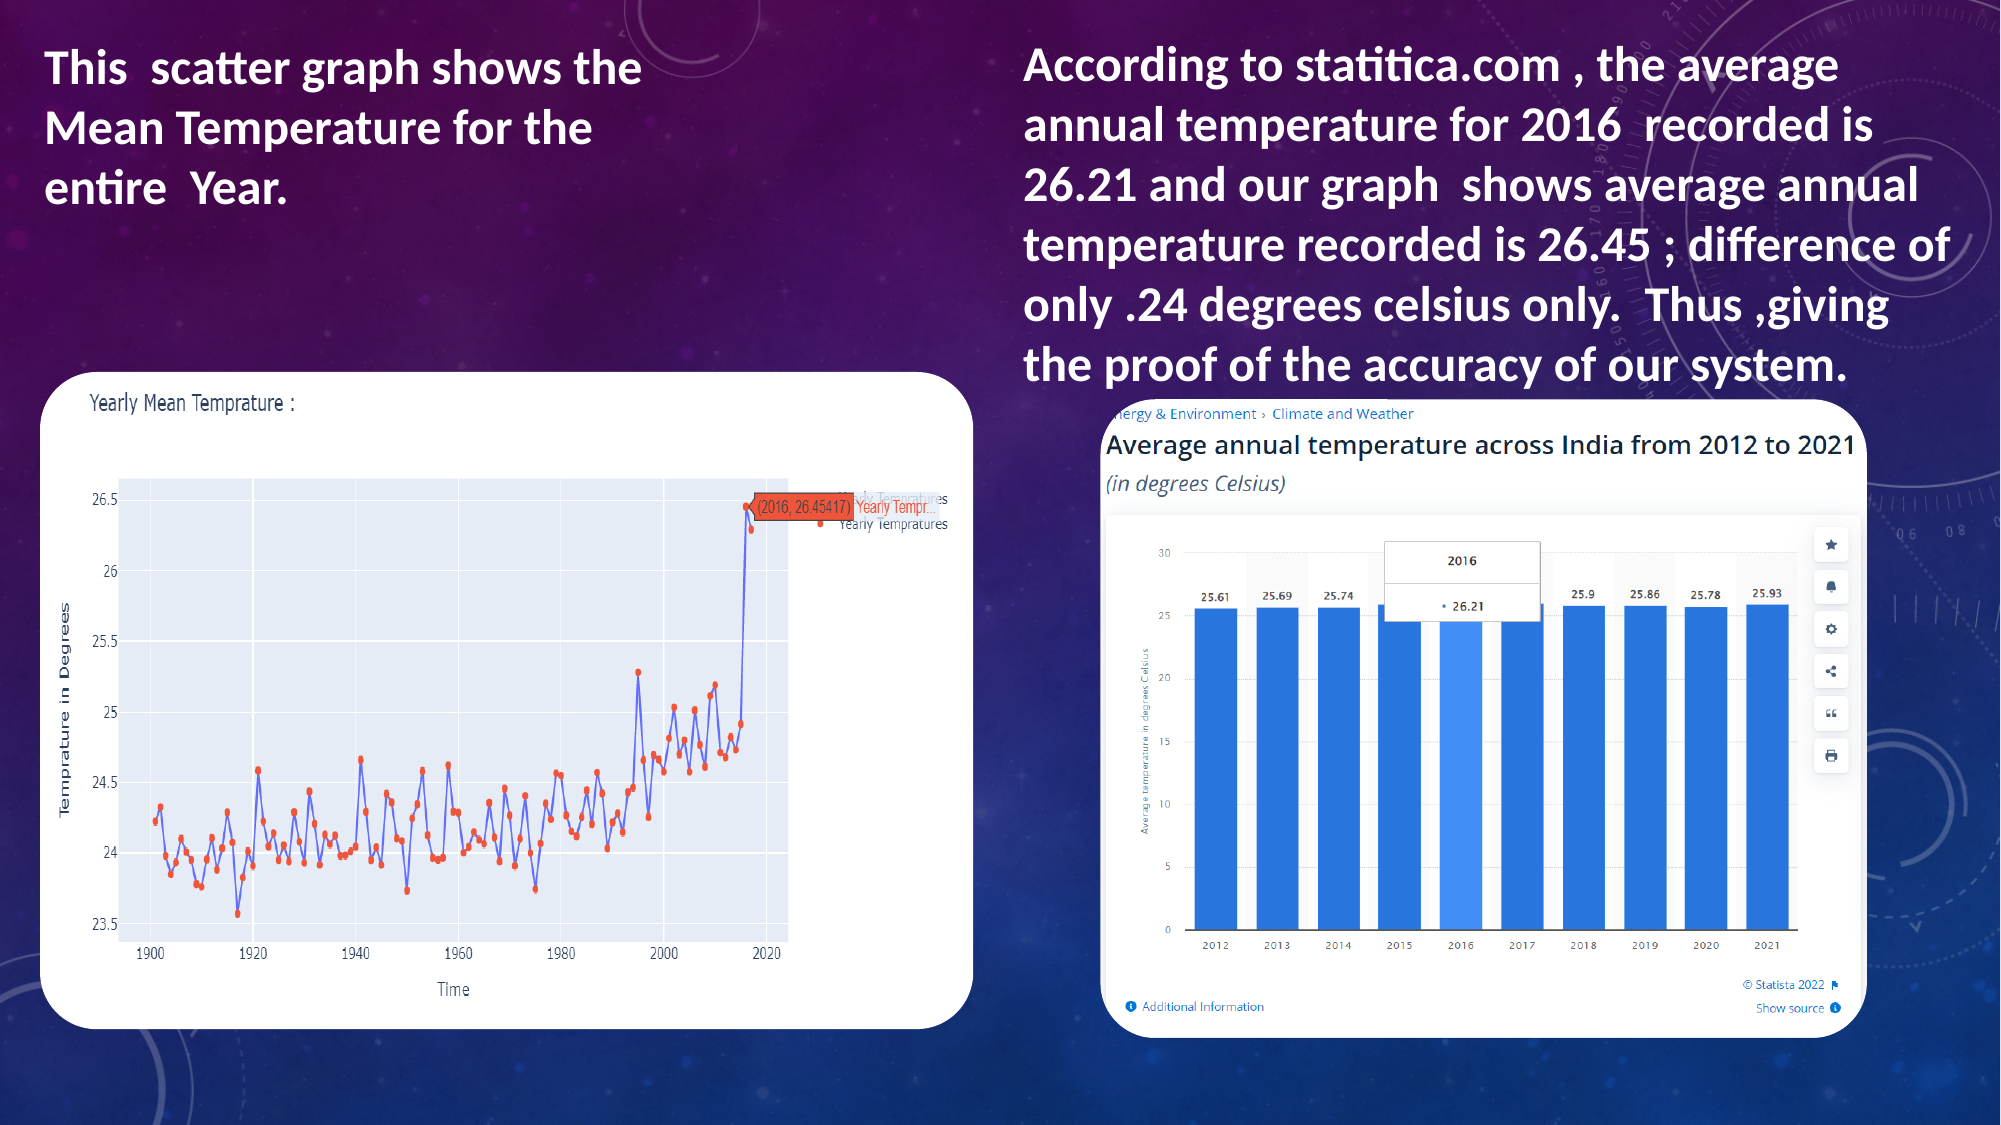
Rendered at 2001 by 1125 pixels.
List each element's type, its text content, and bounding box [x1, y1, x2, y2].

picture [0, 0, 2001, 1125]
text_box According to statitica.com , the average annual temperature for 2016 recorded is 26.21 and our graph shows average annual temperature recorded is 26.45 ; difference of only .24 degrees celsius only. Thus ,giving the proof of the accuracy of our system. [1008, 24, 1970, 400]
text_box This scatter graph shows the Mean Temperature for the entire Year. [29, 27, 710, 223]
